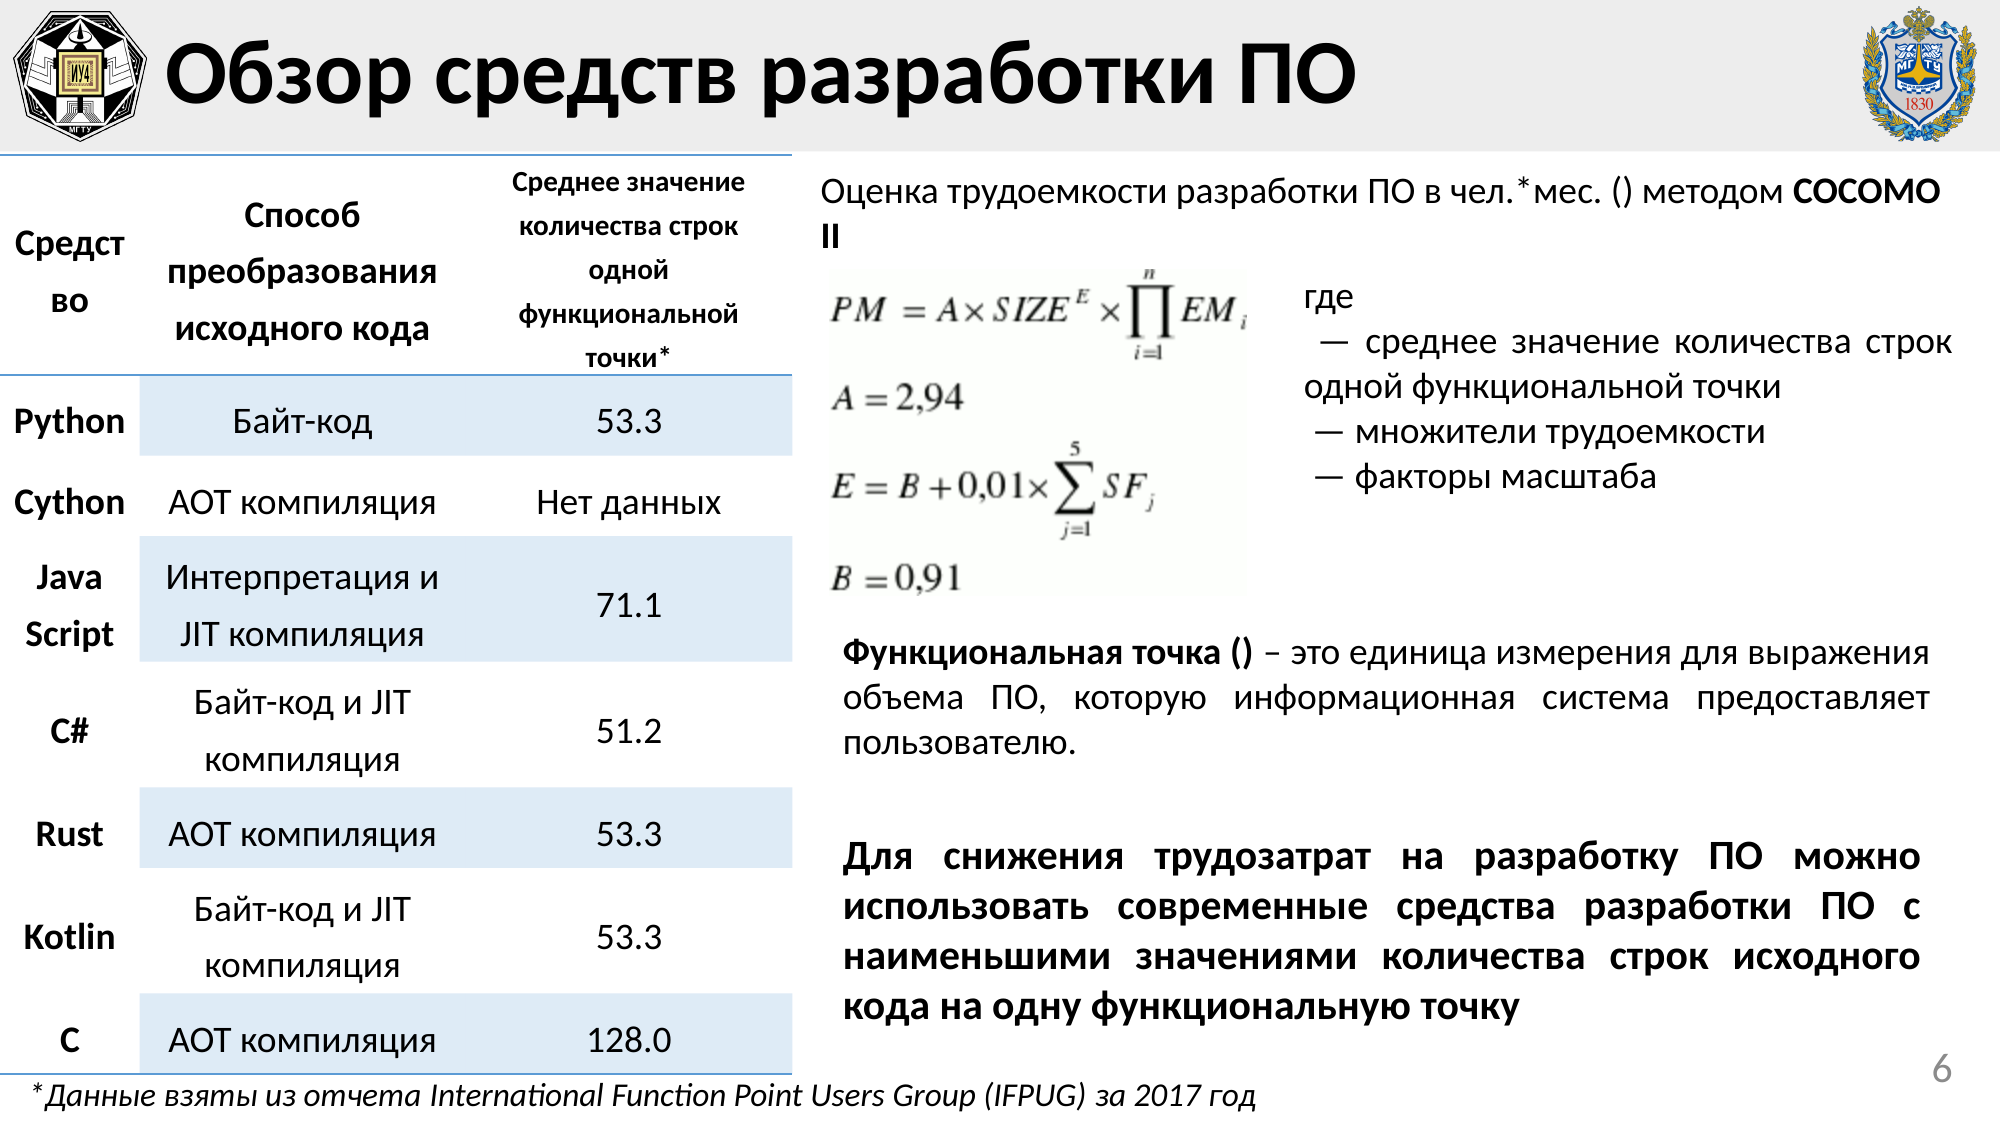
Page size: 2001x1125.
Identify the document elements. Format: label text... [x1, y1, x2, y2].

table_header Среднее значение количества строк одной функциональной точки* [466, 156, 792, 374]
table_cell C# [0, 662, 140, 787]
table_cell Cython [0, 456, 140, 536]
picture [1862, 5, 1977, 142]
picture [813, 264, 1268, 622]
table_cell 53.3 [466, 787, 792, 868]
table_cell C [0, 993, 140, 1073]
table_cell Интерпретация и JIT компиляция [140, 536, 466, 662]
slide_number 6 [1517, 1036, 1968, 1097]
table_cell Байт-код и JIT компиляция [140, 868, 466, 993]
table_header Способ преобразования исходного кода [140, 156, 466, 374]
table_cell AOT компиляция [140, 787, 466, 868]
table_cell 53.3 [466, 868, 792, 993]
text_box Для снижения трудозатрат на разработку ПО можно использовать современные средства разработки ПО с наименьшими значениями количества строк исходного кода на одну функциональную точку [828, 820, 1937, 1036]
text_box Обзор средств разработки ПО [0, 0, 2000, 152]
table_cell AOT компиляция [140, 993, 466, 1066]
table_cell 71.1 [466, 536, 792, 662]
table_header Средство [0, 156, 140, 374]
table_cell AOT компиляция [140, 456, 466, 536]
table_cell Нет данных [466, 456, 792, 536]
table_cell 53.3 [466, 376, 792, 456]
picture [13, 11, 147, 142]
text_box *Данные взяты из отчета International Function Point Users Group (IFPUG) за 2017 год [13, 1066, 1768, 1121]
table_cell 128.0 [466, 993, 792, 1066]
table_cell Python [0, 376, 140, 456]
table_cell 51.2 [466, 662, 792, 787]
table_cell Байт-код [140, 376, 466, 456]
table_cell Kotlin [0, 868, 140, 993]
table_cell Rust [0, 787, 140, 868]
table_cell Байт-код и JIT компиляция [140, 662, 466, 787]
table_cell Java Script [0, 536, 140, 662]
